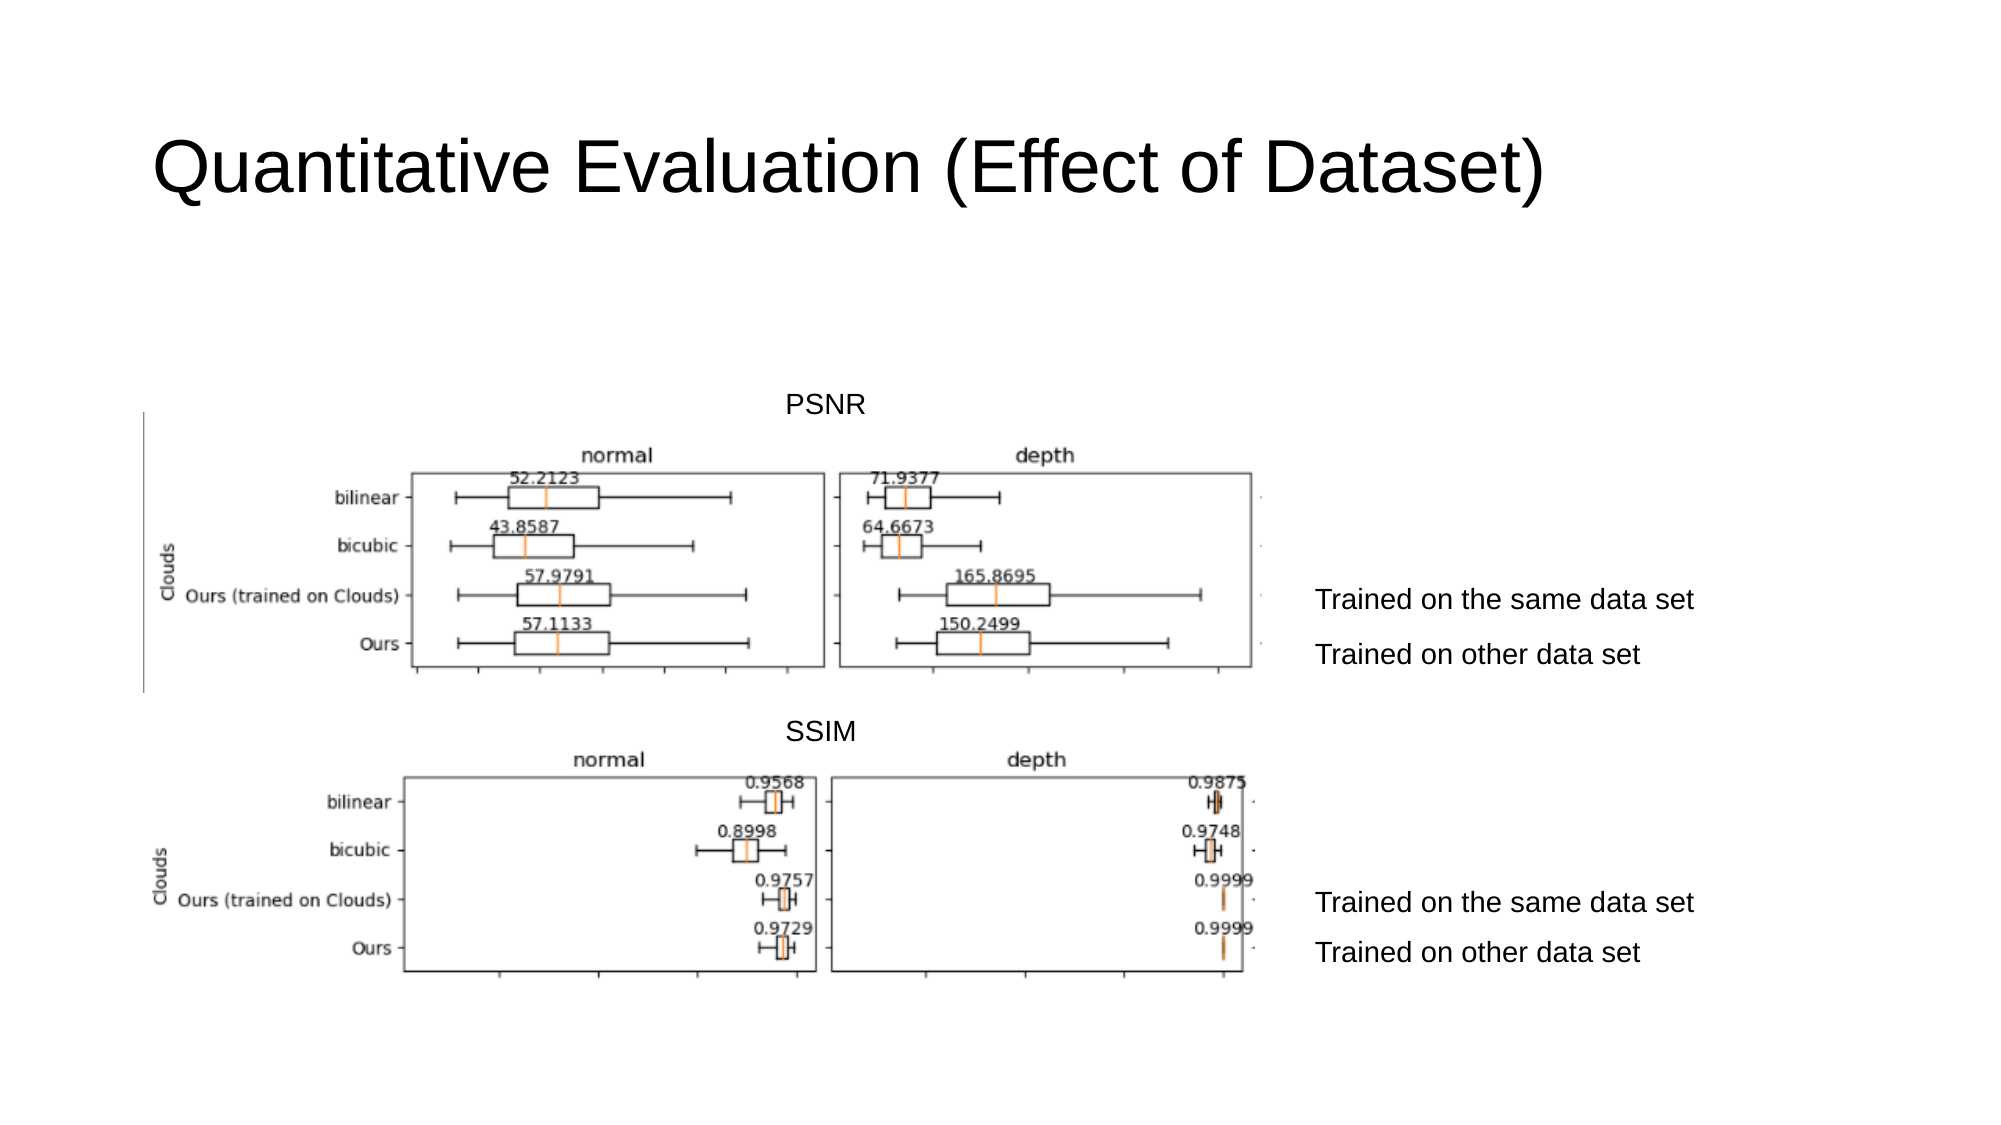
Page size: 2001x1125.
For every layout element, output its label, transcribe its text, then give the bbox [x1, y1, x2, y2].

text_box PSNR [770, 370, 896, 408]
text_box Trained on the same data set [1299, 564, 1753, 603]
picture [137, 734, 1255, 996]
text_box SSIM [770, 702, 896, 732]
picture [143, 412, 1262, 693]
text_box Trained on other data set [1299, 619, 1685, 658]
title Quantitative Evaluation (Effect of Dataset) [137, 59, 1863, 278]
text_box Trained on the same data set [1299, 868, 1753, 906]
text_box Trained on other data set [1299, 918, 1685, 956]
